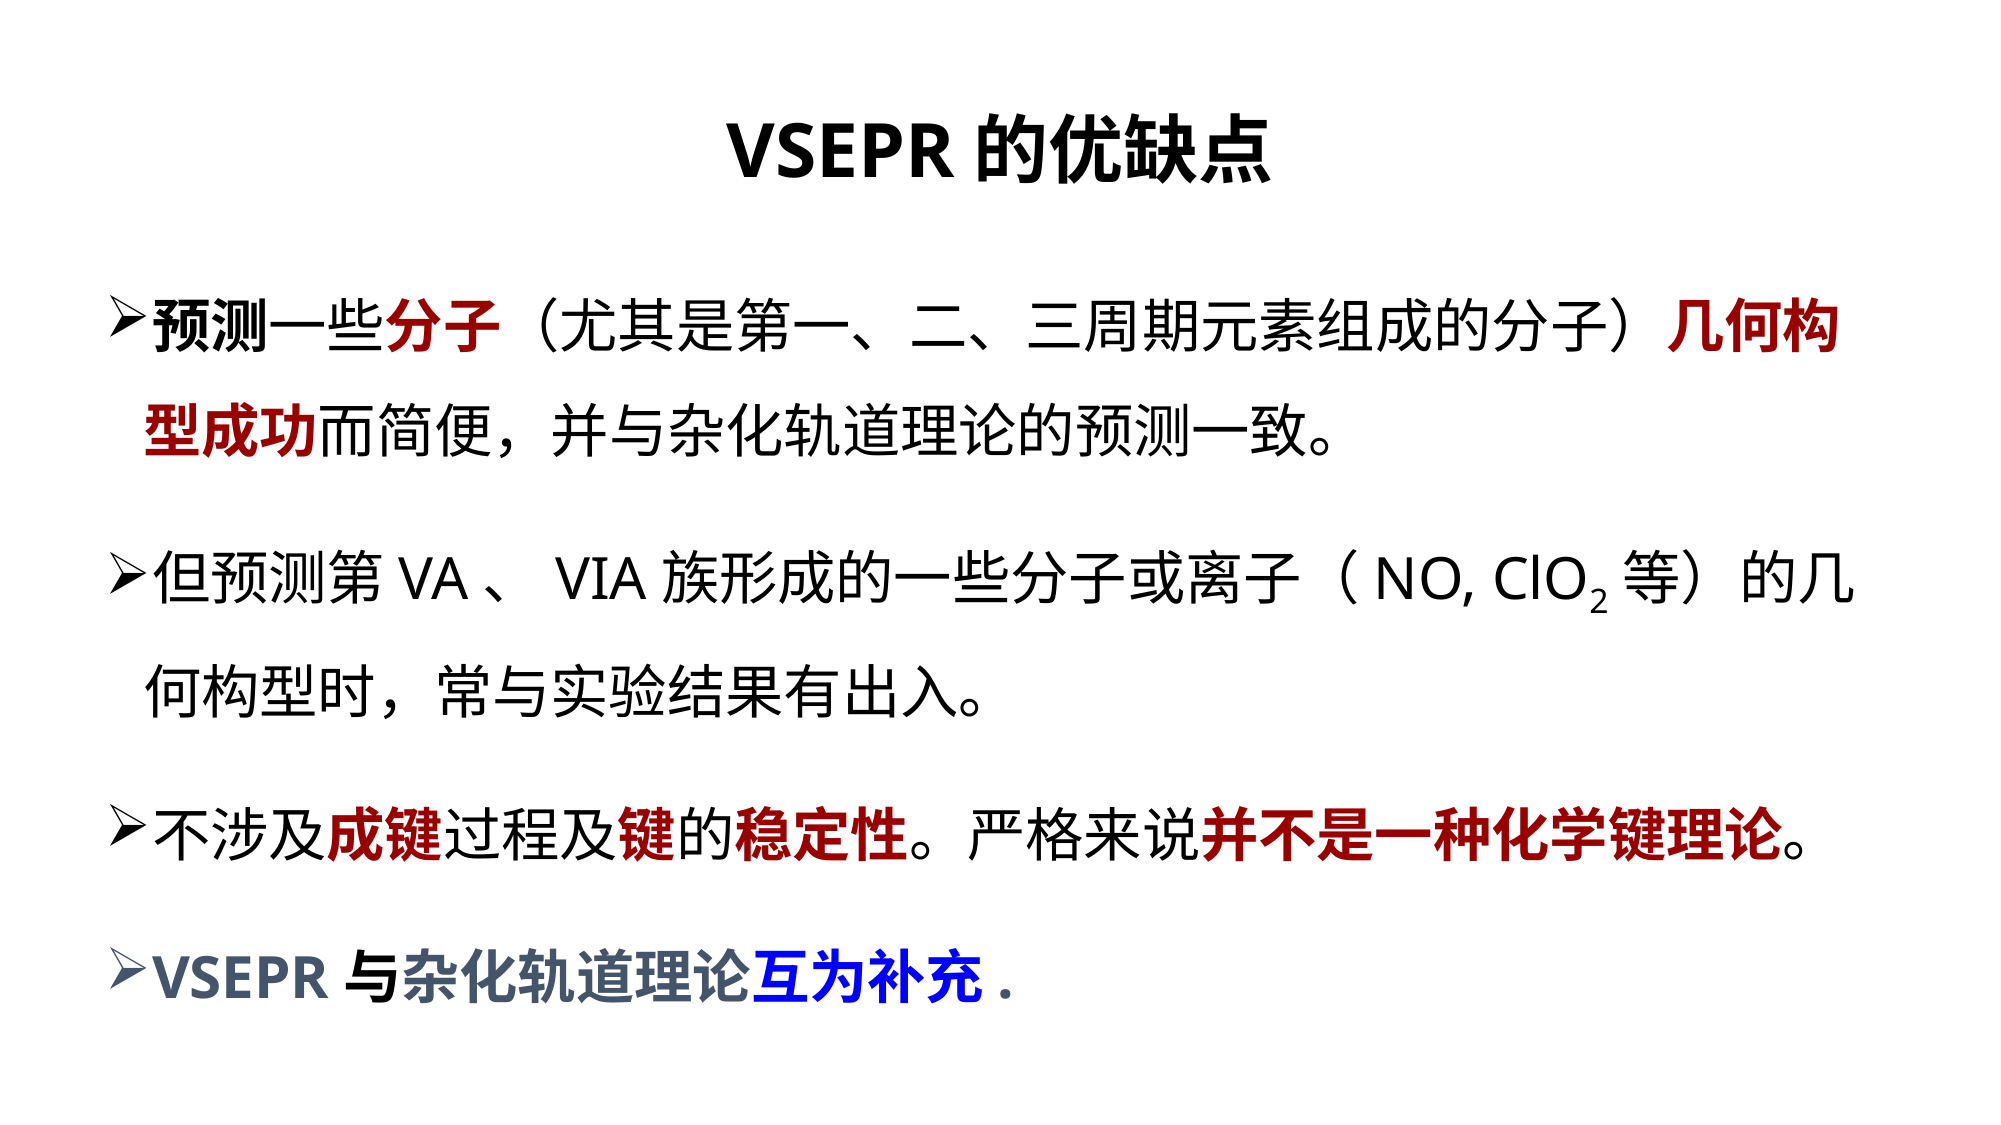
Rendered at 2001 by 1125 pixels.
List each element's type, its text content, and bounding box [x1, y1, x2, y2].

text_box 预测一些分子（尤其是第一、二、三周期元素组成的分子）几何构型成功而简便，并与杂化轨道理论的预测一致。 但预测第VA、VIA族形成的一些分子或离子（NO, ClO2等）的几何构型时，常与实验结果有出入。 不涉及成键过程及键的稳定性。严格来说并不是一种化学键理论。 VSEPR与杂化轨道理论互为补充. [90, 246, 1909, 996]
text_box VSEPR的优缺点 [693, 105, 1307, 223]
